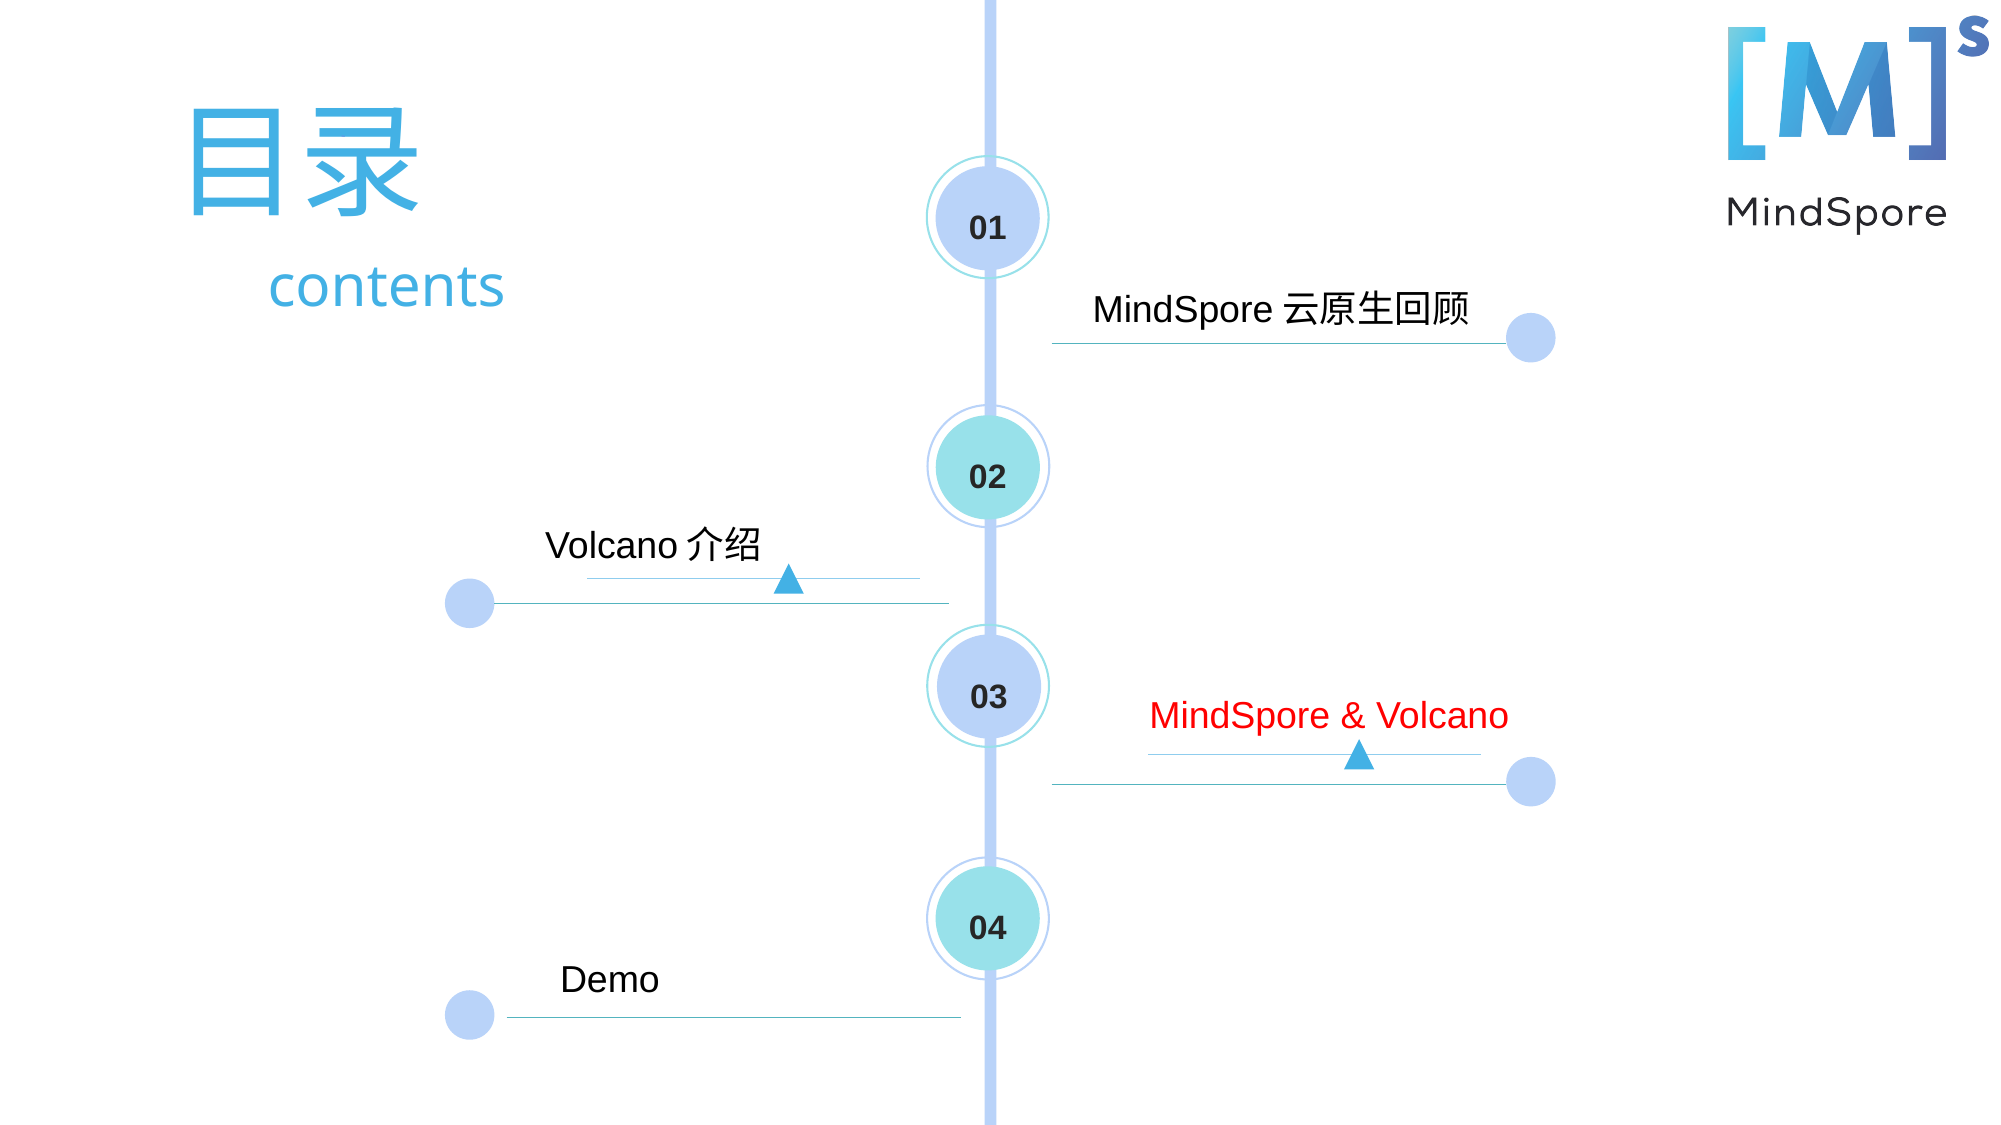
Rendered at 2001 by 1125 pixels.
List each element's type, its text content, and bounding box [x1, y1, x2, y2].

text_box [780, 574, 798, 578]
text_box contents [252, 240, 546, 326]
text_box [926, 856, 1050, 981]
text_box [1505, 311, 1557, 364]
text_box [1350, 744, 1368, 754]
text_box MindSpore & Volcano [1134, 683, 1632, 744]
text_box [984, 980, 997, 1125]
text_box [984, 748, 997, 856]
text_box [984, 0, 997, 155]
text_box [1342, 755, 1376, 771]
text_box Demo [545, 947, 917, 1008]
picture [1714, 9, 1989, 241]
text_box [984, 279, 997, 404]
text_box Volcano介绍 [530, 513, 932, 574]
text_box [443, 577, 496, 630]
text_box [1505, 755, 1557, 808]
text_box [925, 155, 1050, 280]
text_box 目录 [159, 74, 659, 239]
text_box [984, 528, 997, 624]
text_box MindSpore云原生回顾 [1077, 277, 1486, 338]
text_box [443, 989, 496, 1041]
text_box [926, 623, 1051, 748]
text_box [926, 404, 1051, 529]
text_box [771, 579, 806, 595]
